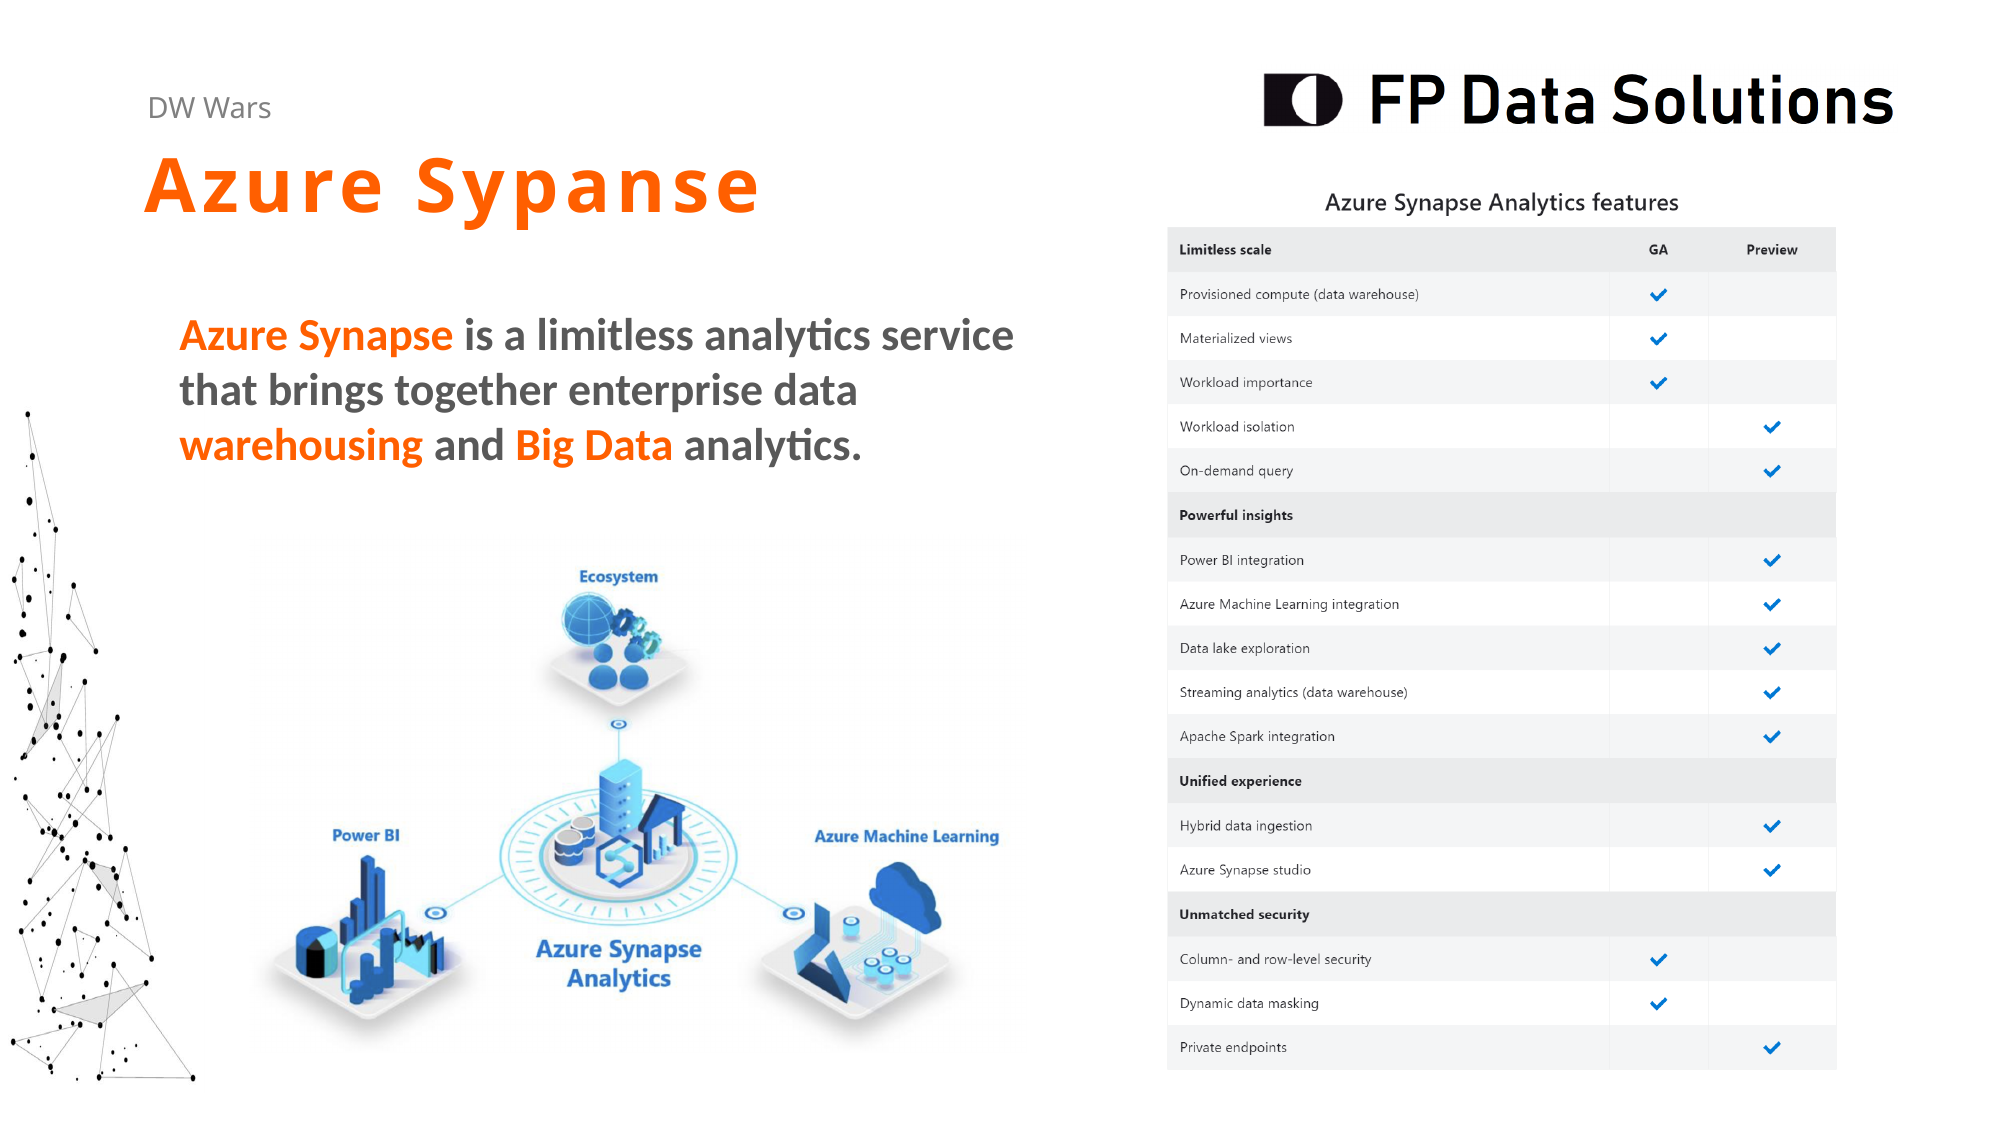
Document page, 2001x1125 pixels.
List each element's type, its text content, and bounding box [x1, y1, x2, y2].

text_box Azure Synapse is a limitless analytics service that brings together enterprise data warehousing and Big Data analytics. [164, 297, 1111, 478]
picture [249, 534, 1027, 1053]
picture [0, 398, 205, 1093]
list Azure Sypanse [129, 140, 894, 298]
picture [1257, 64, 1898, 133]
picture [1145, 179, 1887, 1094]
